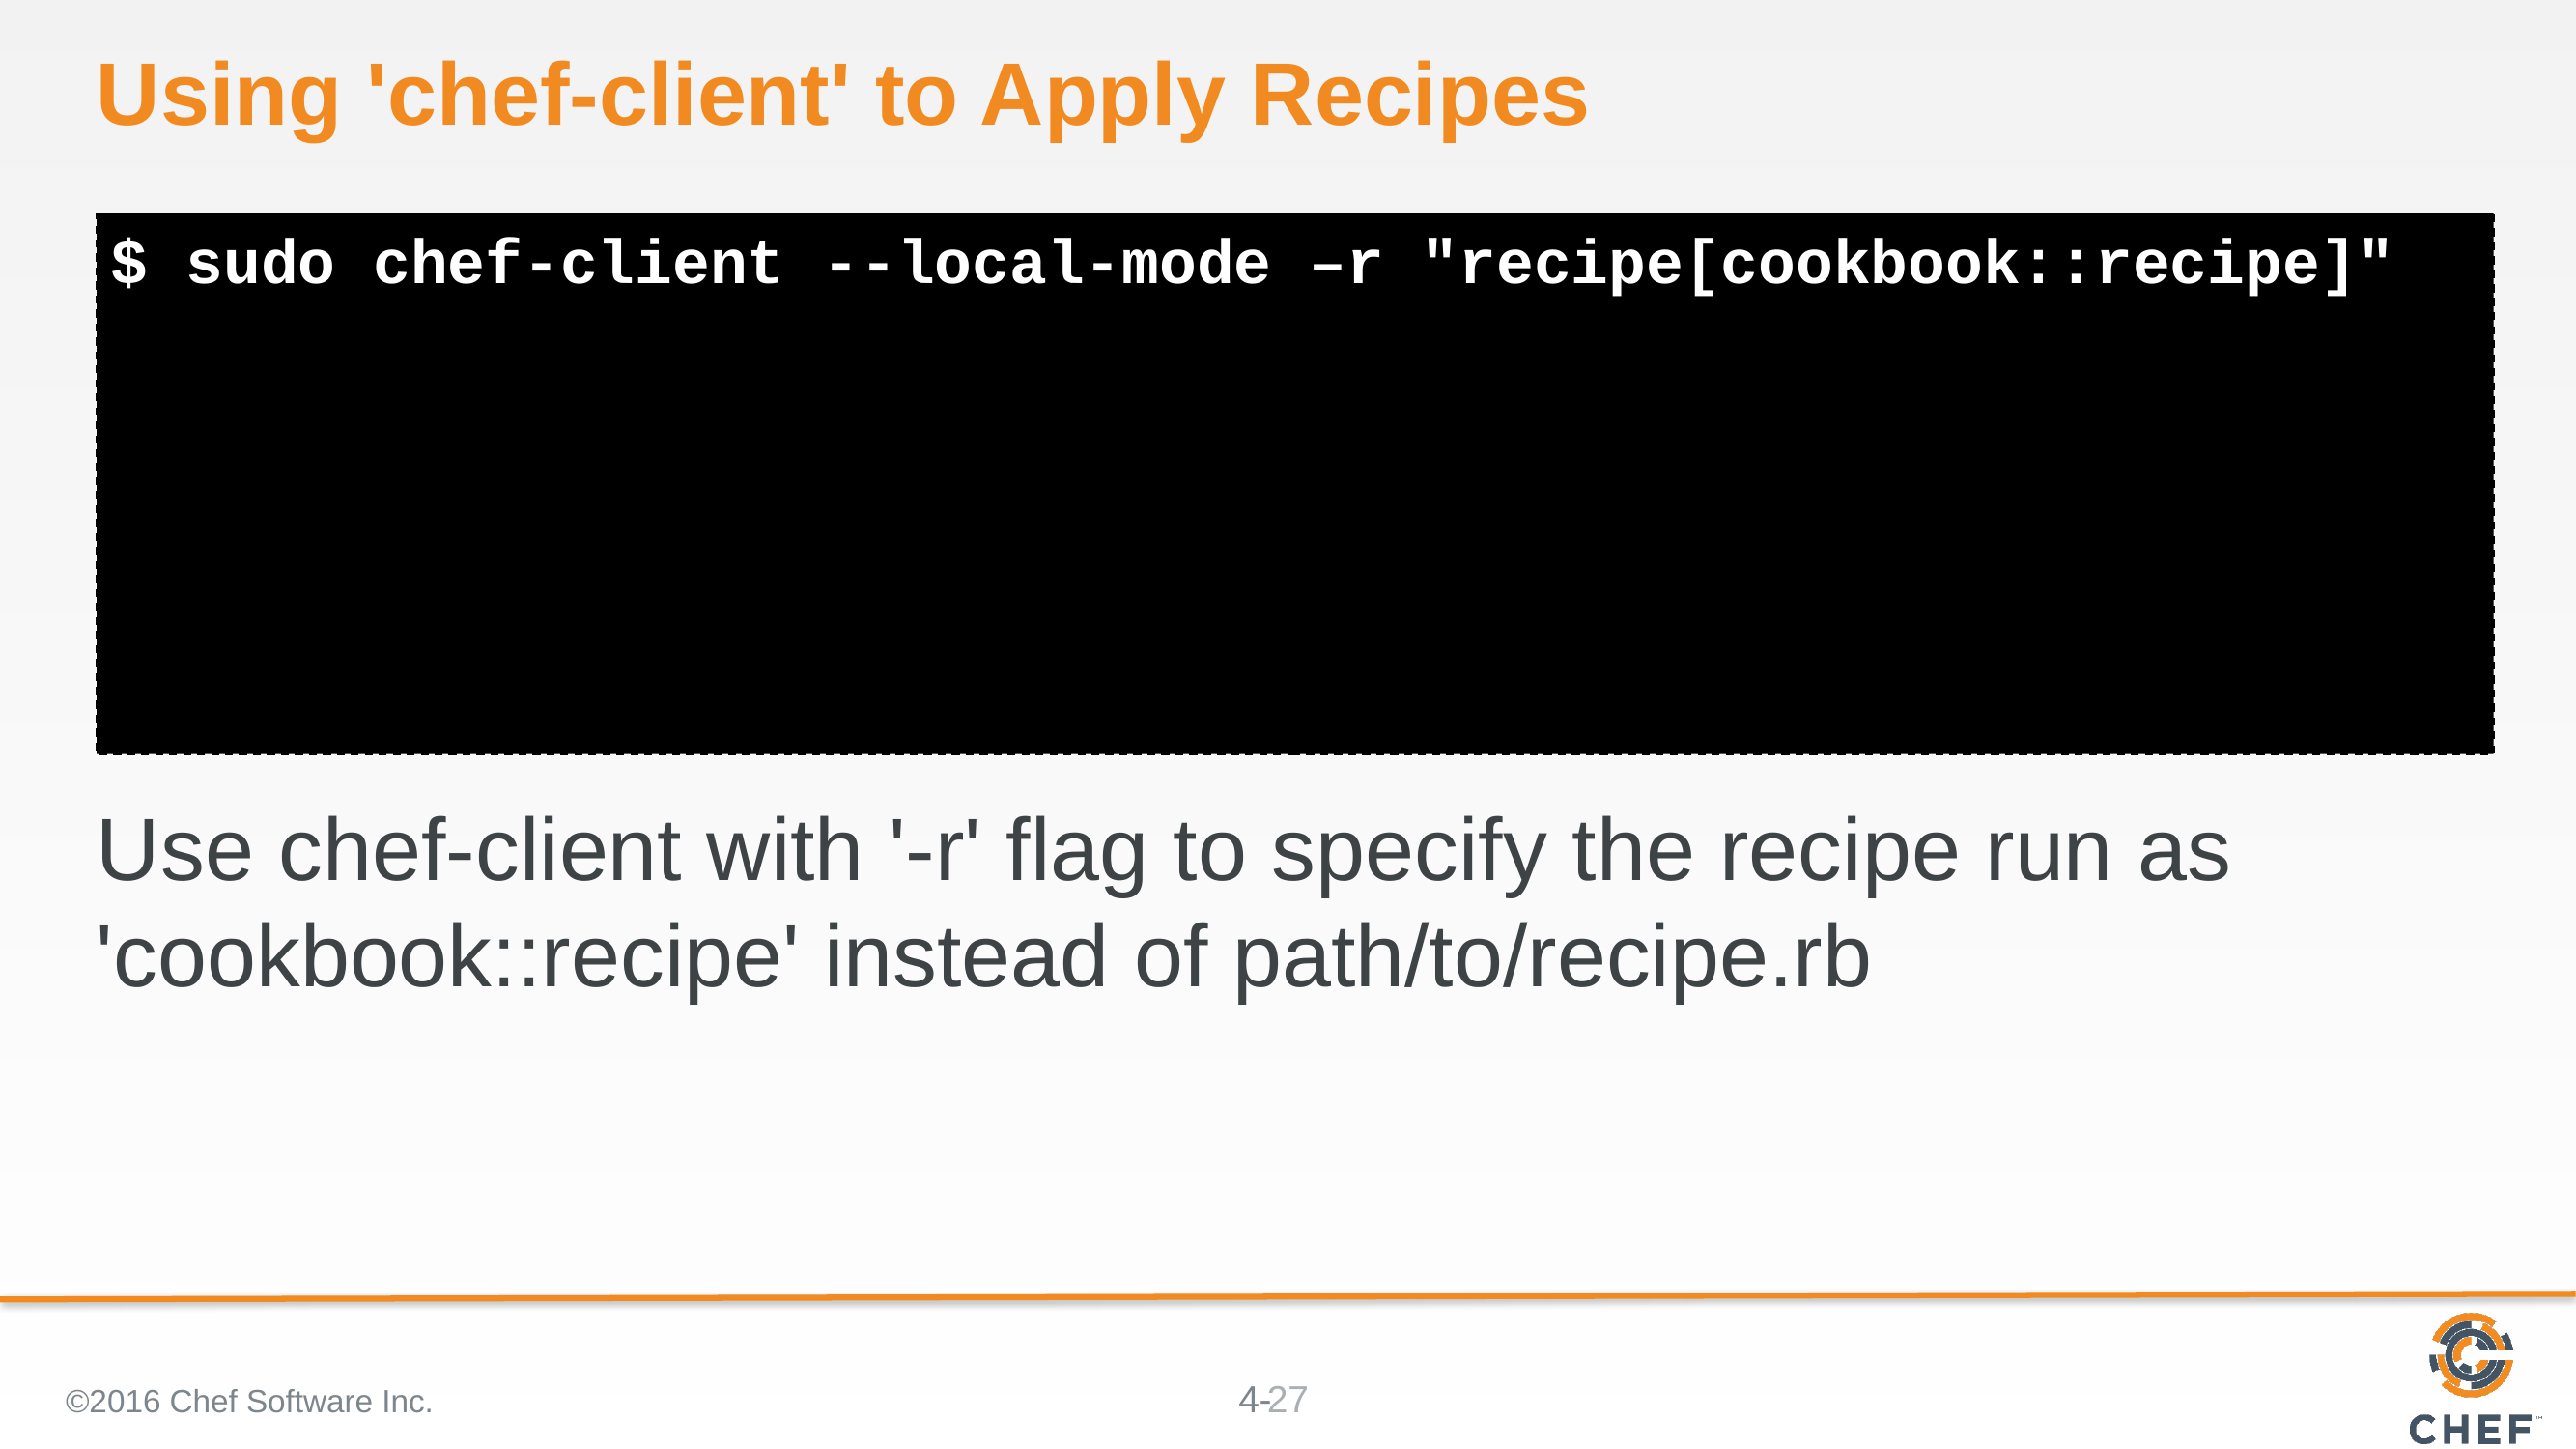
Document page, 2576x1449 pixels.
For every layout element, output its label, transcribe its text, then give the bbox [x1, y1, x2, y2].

picture [2399, 1297, 2550, 1449]
title Using 'chef-client' to Apply Recipes [96, 48, 2576, 180]
list Use chef-client with '-r' flag to specify the recipe run as 'cookbook::recipe' instead of path/to/recipe.rb [97, 792, 2532, 1333]
footer ©2016 Chef Software Inc. [51, 1359, 952, 1440]
list $ sudo chef-client --local-mode –r "recipe[cookbook::recipe]" [96, 213, 2495, 755]
slide_number 27 [998, 1359, 1578, 1437]
text_box [536, 1161, 730, 1355]
